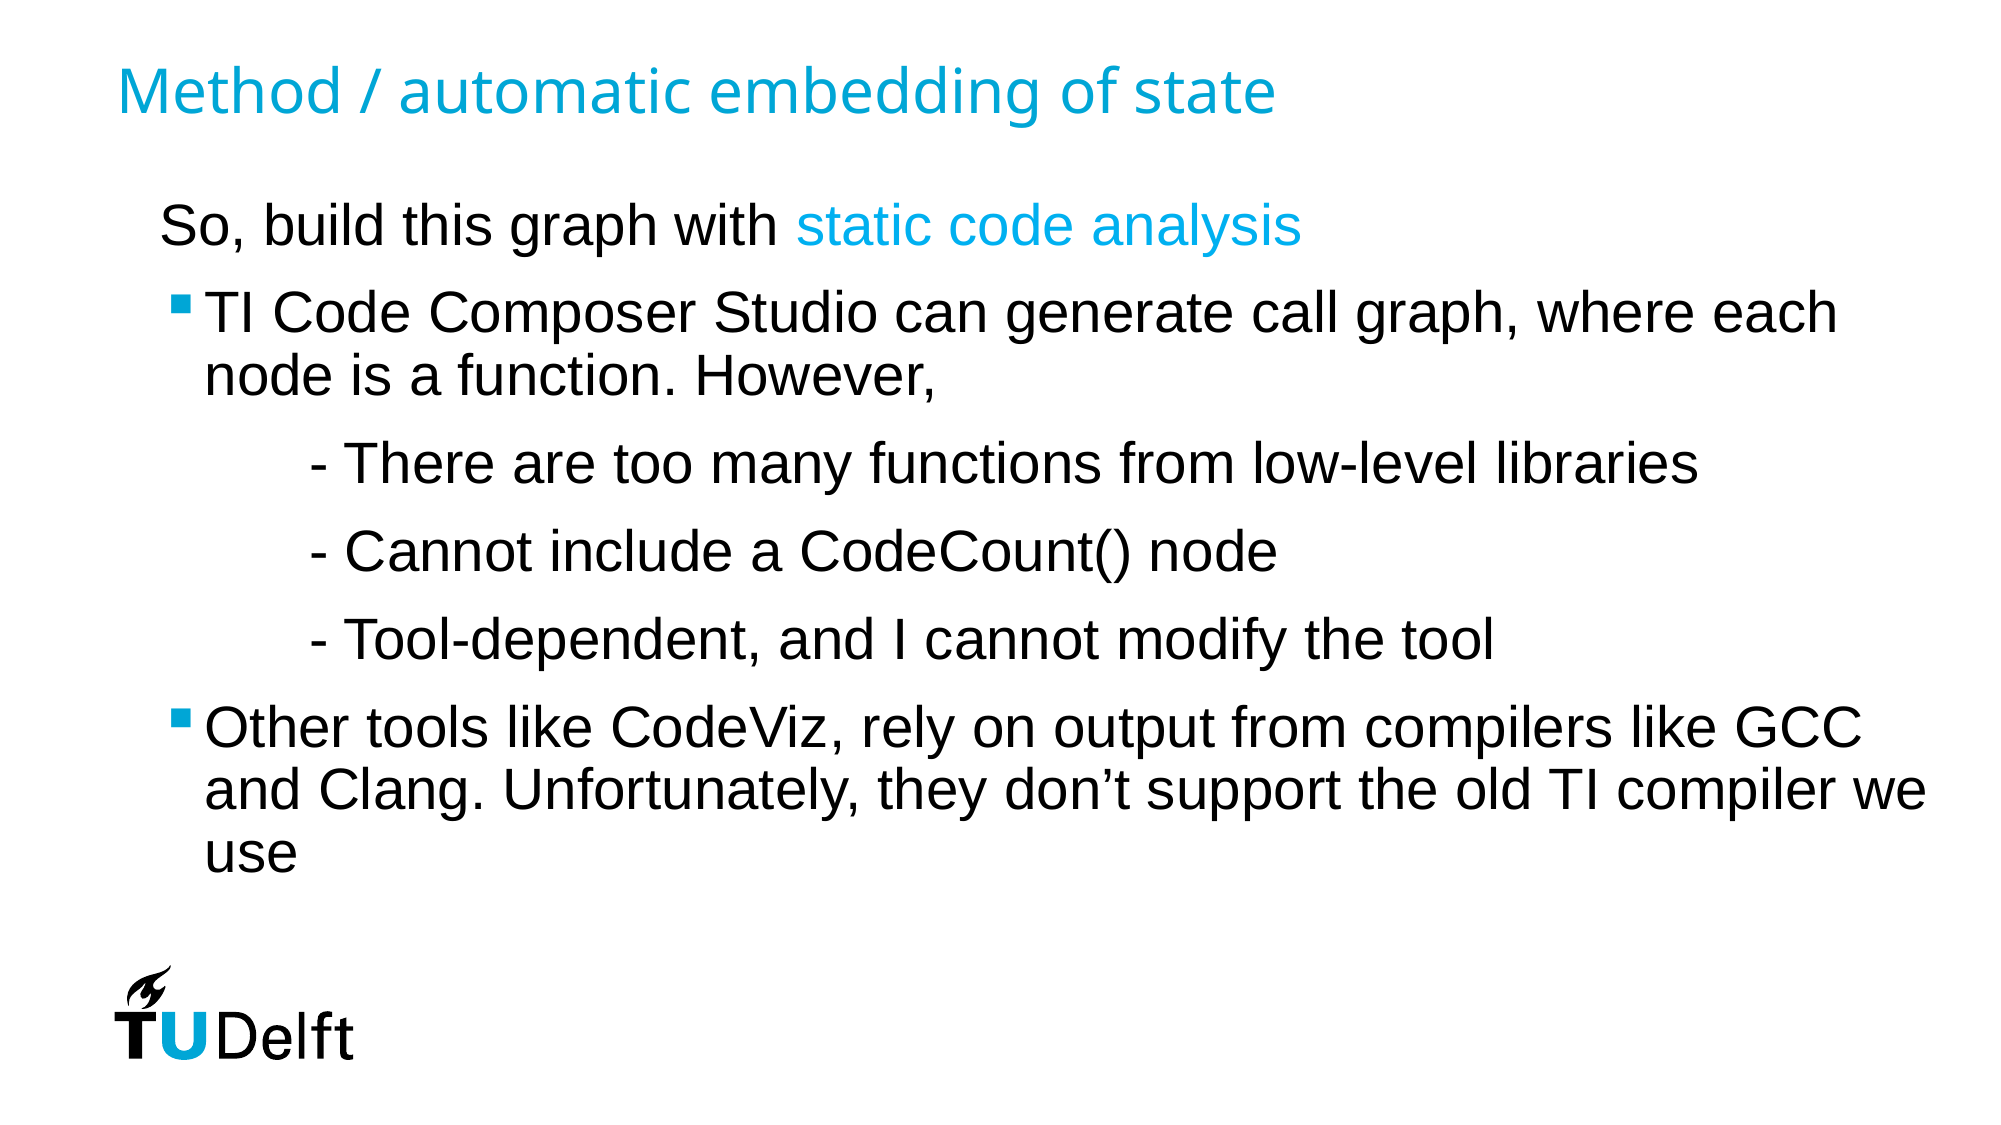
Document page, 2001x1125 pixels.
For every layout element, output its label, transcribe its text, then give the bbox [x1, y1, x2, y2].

title Method / automatic embedding of state [115, 59, 1885, 142]
list So, build this graph with static code analysis TI Code Composer Studio can generate call graph, where each node is a function. However, - There are too many functions from low-level libraries - Cannot include a CodeCount() node - Tool-dependent, and I cannot modify the tool Other tools like CodeViz, rely on output from compilers like GCC and Clang. Unfortunately, they don’t support the old TI compiler we use [115, 194, 1976, 971]
